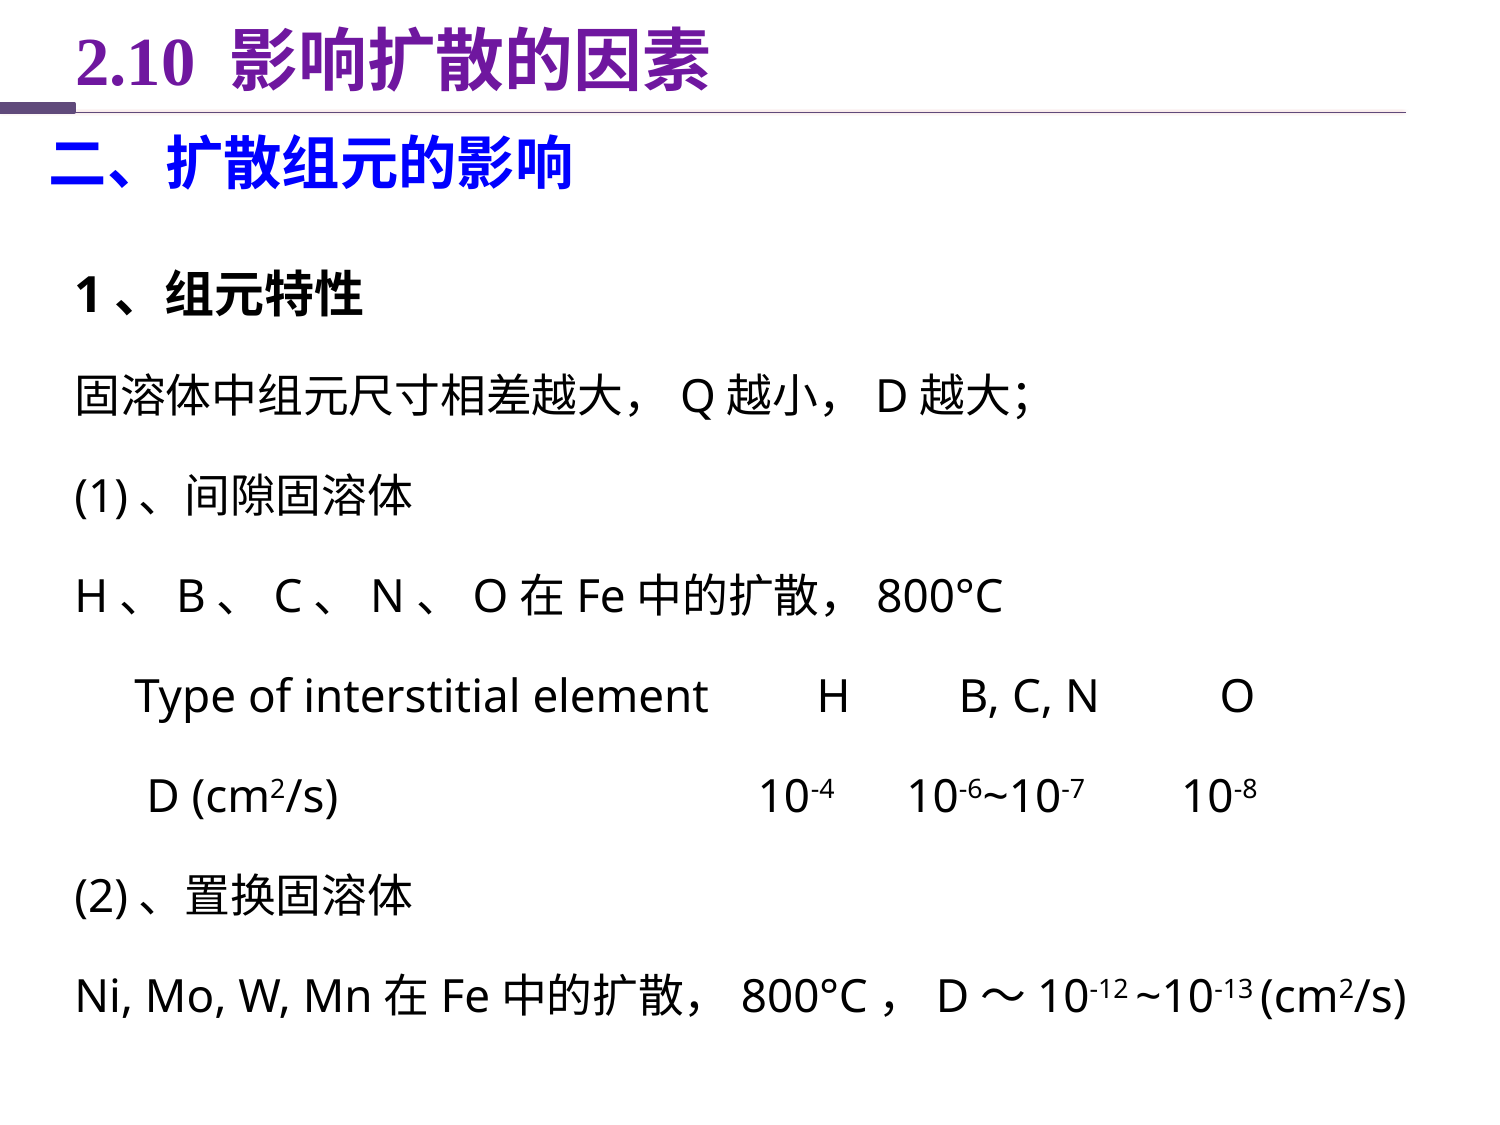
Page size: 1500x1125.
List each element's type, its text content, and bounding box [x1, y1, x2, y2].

text_box 二、扩散组元的影响 [34, 118, 772, 204]
text_box 1、组元特性 固溶体中组元尺寸相差越大，Q越小，D越大； (1)、间隙固溶体 H、B、C、N、O在Fe中的扩散，800°C Type of interstitial element H B, C, N O D (cm2/s) 10-4 10-6~10-7 10-8 (2)、置换固溶体 Ni, Mo, W, Mn在Fe中的扩散，800°C，D～10-12 ~10-13 (cm2/s) [59, 230, 1441, 1029]
text_box 2.10 影响扩散的因素 [60, 9, 726, 107]
